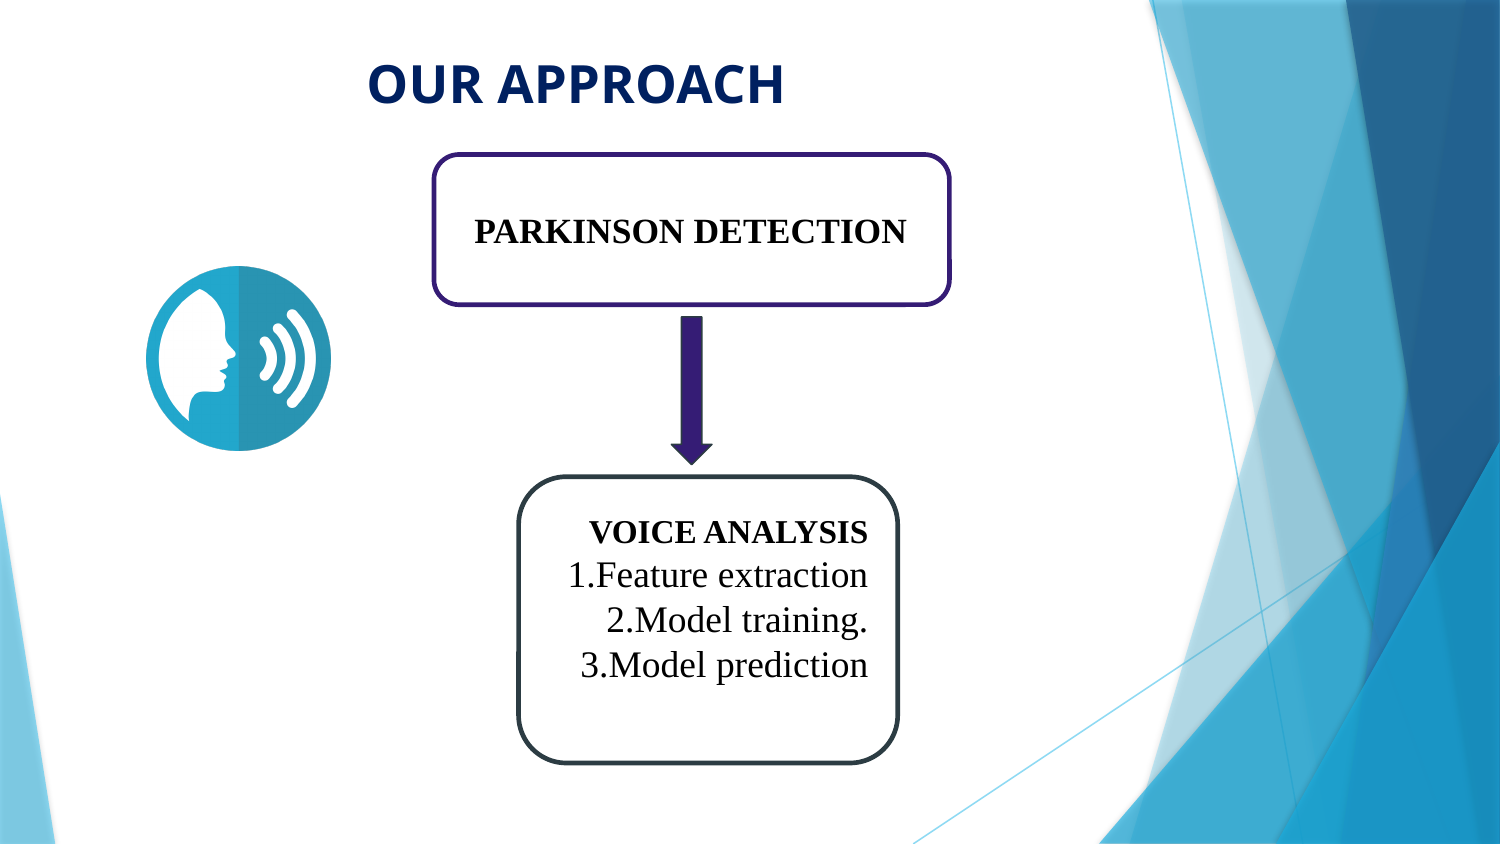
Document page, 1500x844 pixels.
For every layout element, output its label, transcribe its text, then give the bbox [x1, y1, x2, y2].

picture [146, 266, 331, 451]
text_box PARKINSON DETECTION [433, 154, 950, 305]
text_box VOICE ANALYSIS 1.Feature extraction 2.Model training. 3.Model prediction [518, 476, 898, 763]
title OUR APPROACH [0, 35, 1350, 130]
text_box [671, 316, 712, 465]
